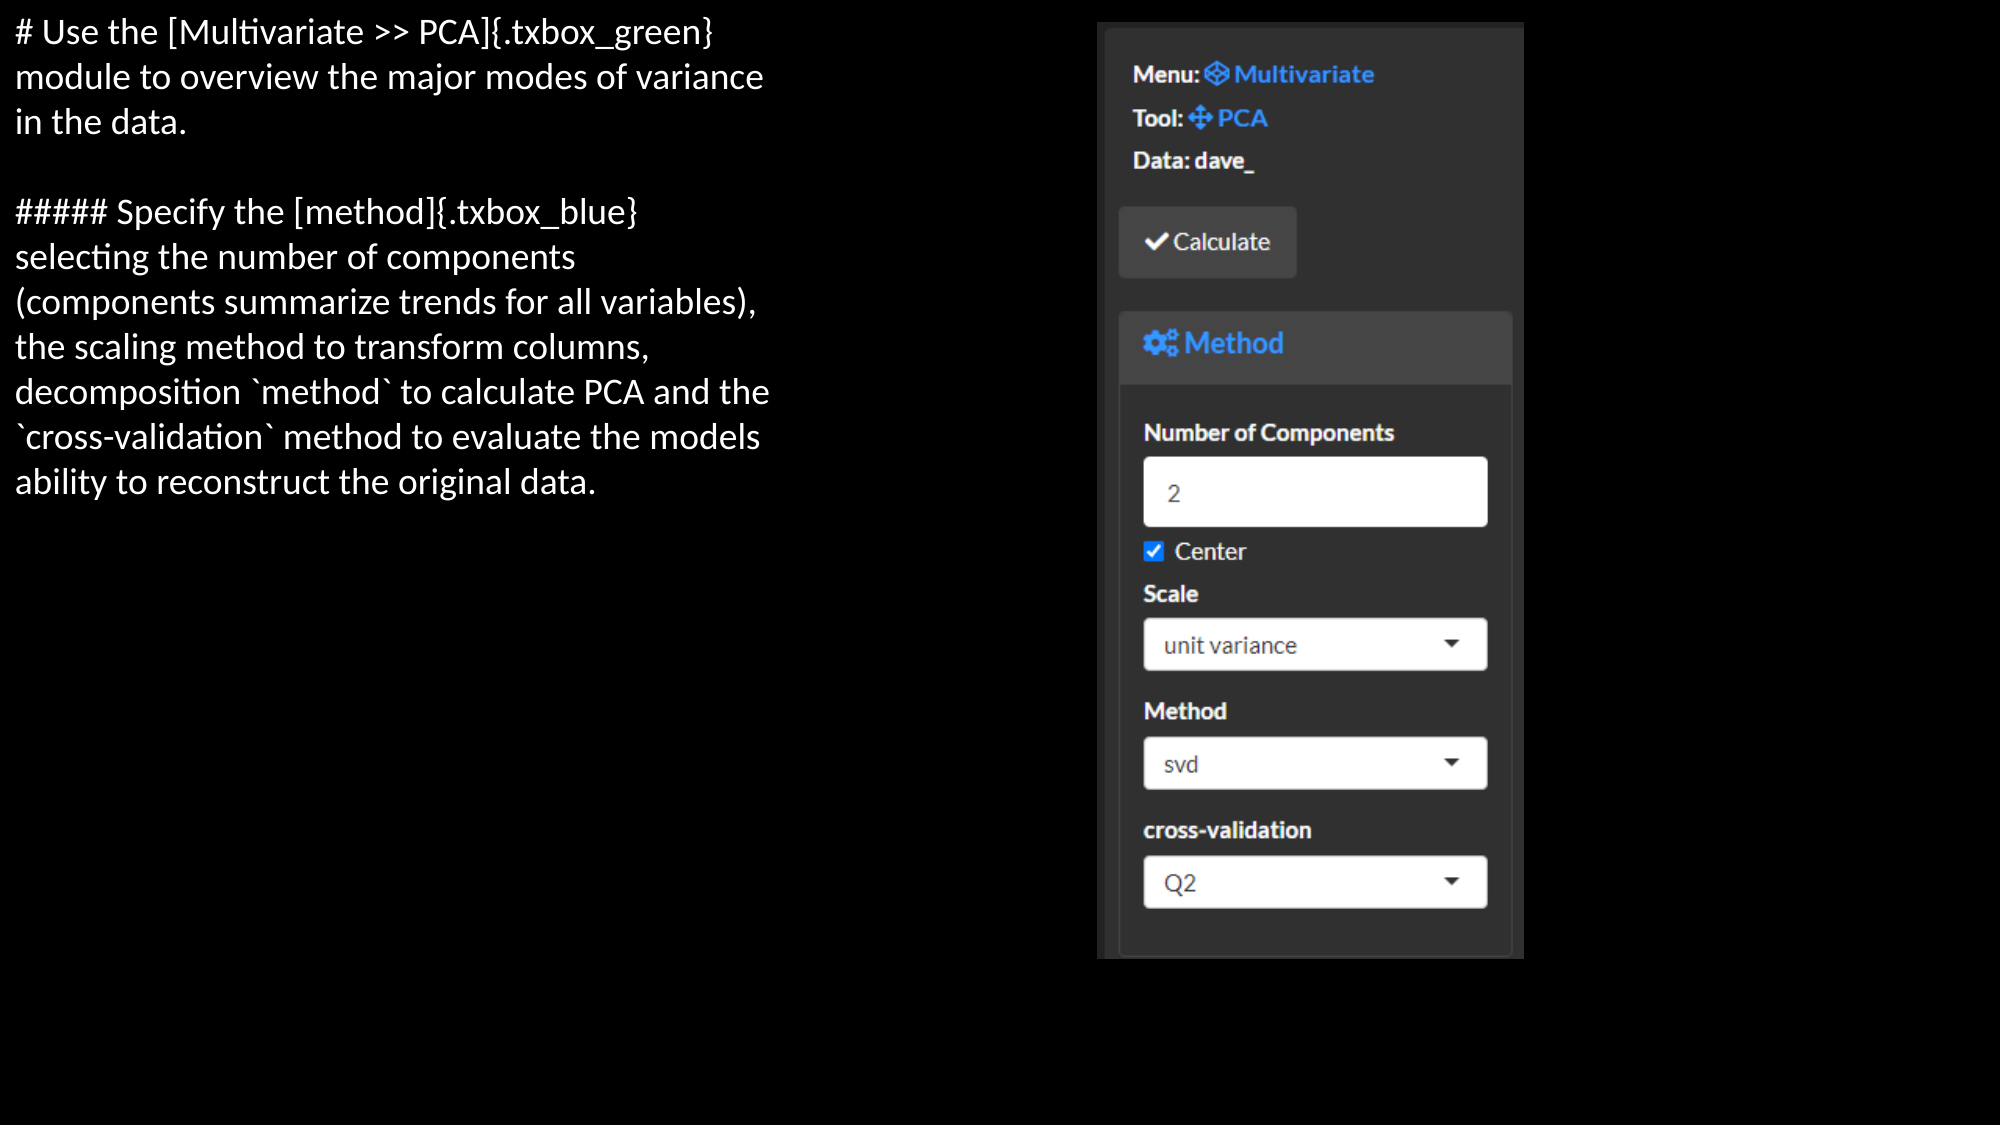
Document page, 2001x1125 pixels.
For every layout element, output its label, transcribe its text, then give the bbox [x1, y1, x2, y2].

text_box # Use the [Multivariate >> PCA]{.txbox_green} module to overview the major modes of variance in the data. ##### Specify the [method]{.txbox_blue} selecting the number of components (components summarize trends for all variables), the scaling method to transform columns, decomposition `method` to calculate PCA and the `cross-validation` method to evaluate the models ability to reconstruct the original data. [0, 0, 796, 510]
picture [1096, 22, 1524, 959]
